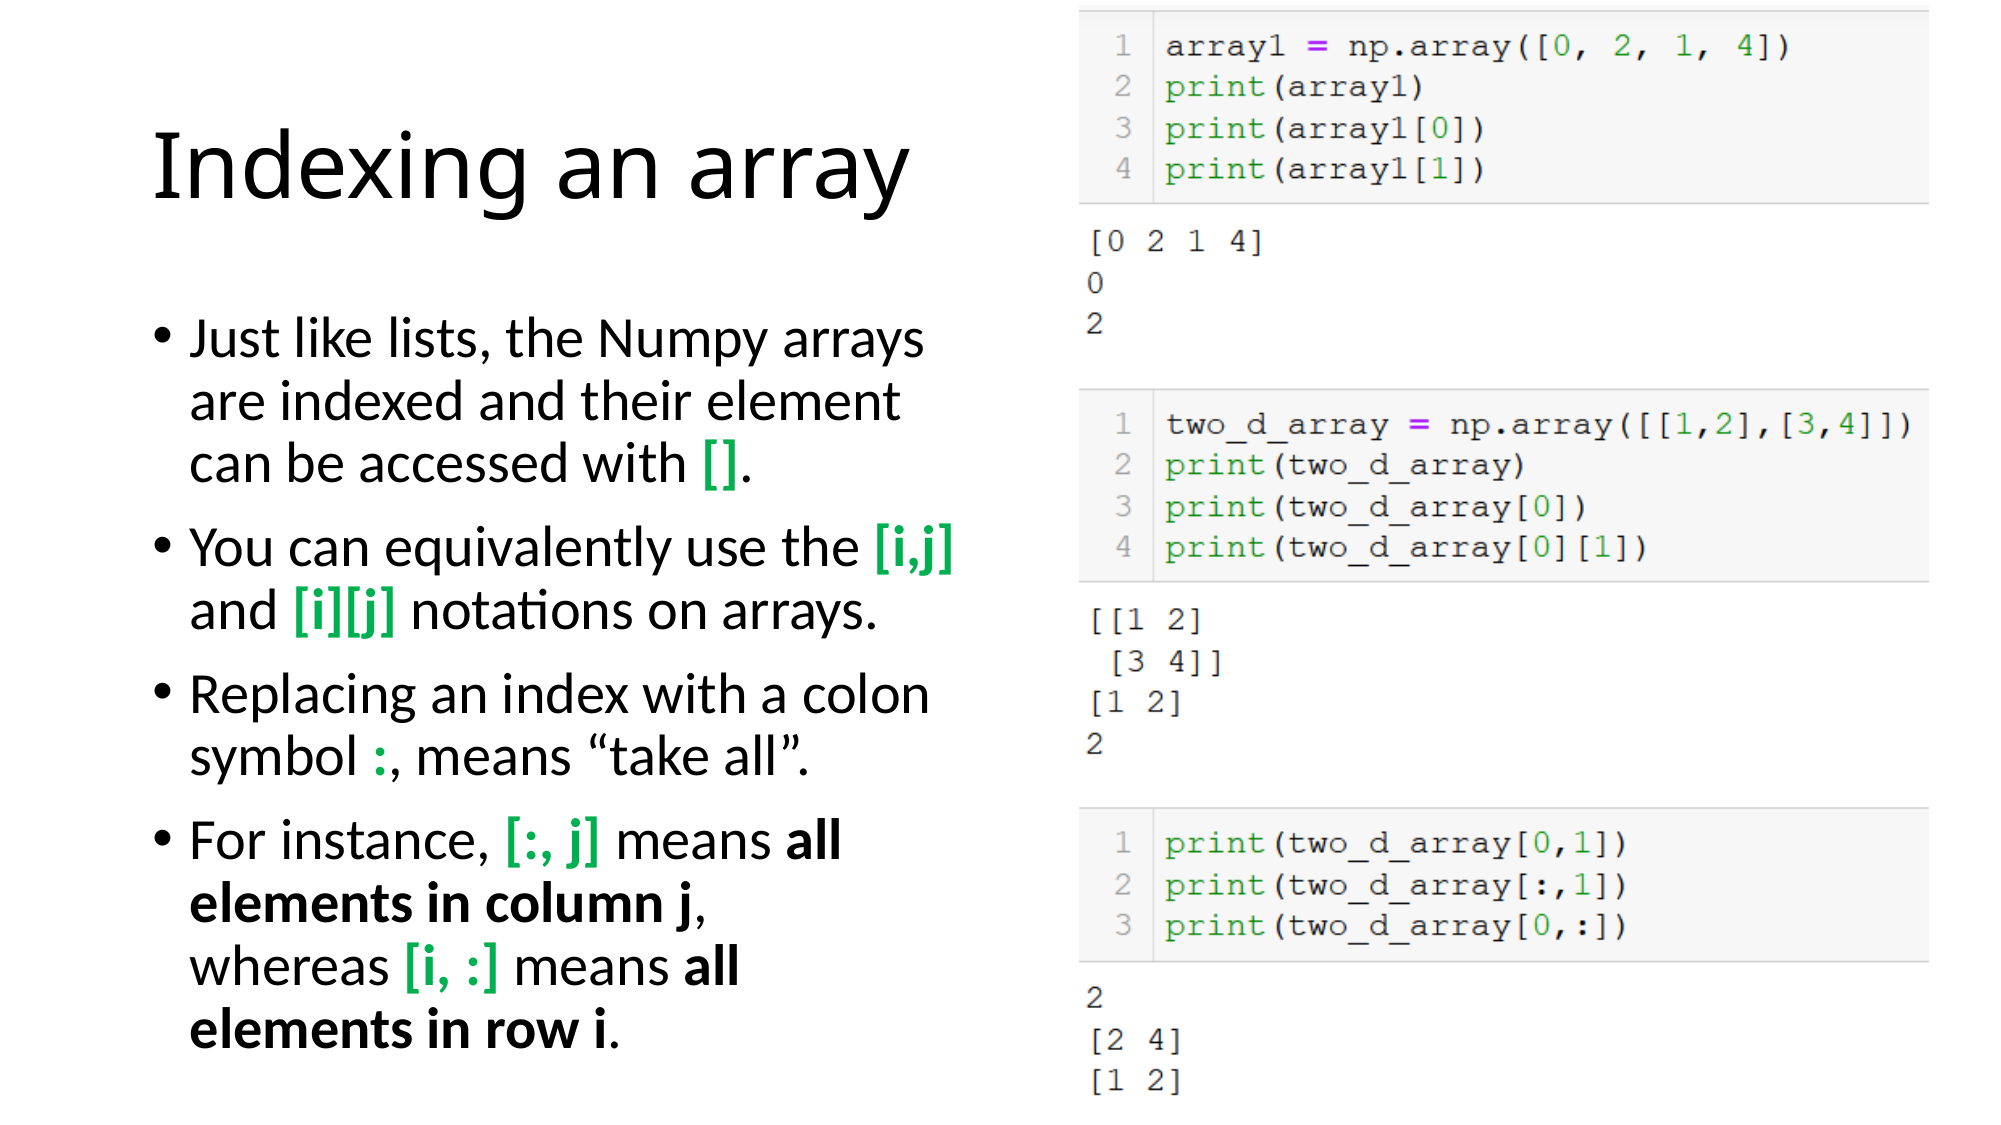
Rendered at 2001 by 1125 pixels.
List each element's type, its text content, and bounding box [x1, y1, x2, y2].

picture [1079, 5, 1930, 1112]
list Just like lists, the Numpy arrays are indexed and their element can be accessed with []. You can equivalently use the [i,j] and [i][j] notations on arrays. Replacing an index with a colon symbol :, means “take all”. For instance, [:, j] means all elements in column j, whereas [i, :] means all elements in row i. [137, 299, 988, 1111]
title Indexing an array [137, 59, 1079, 278]
